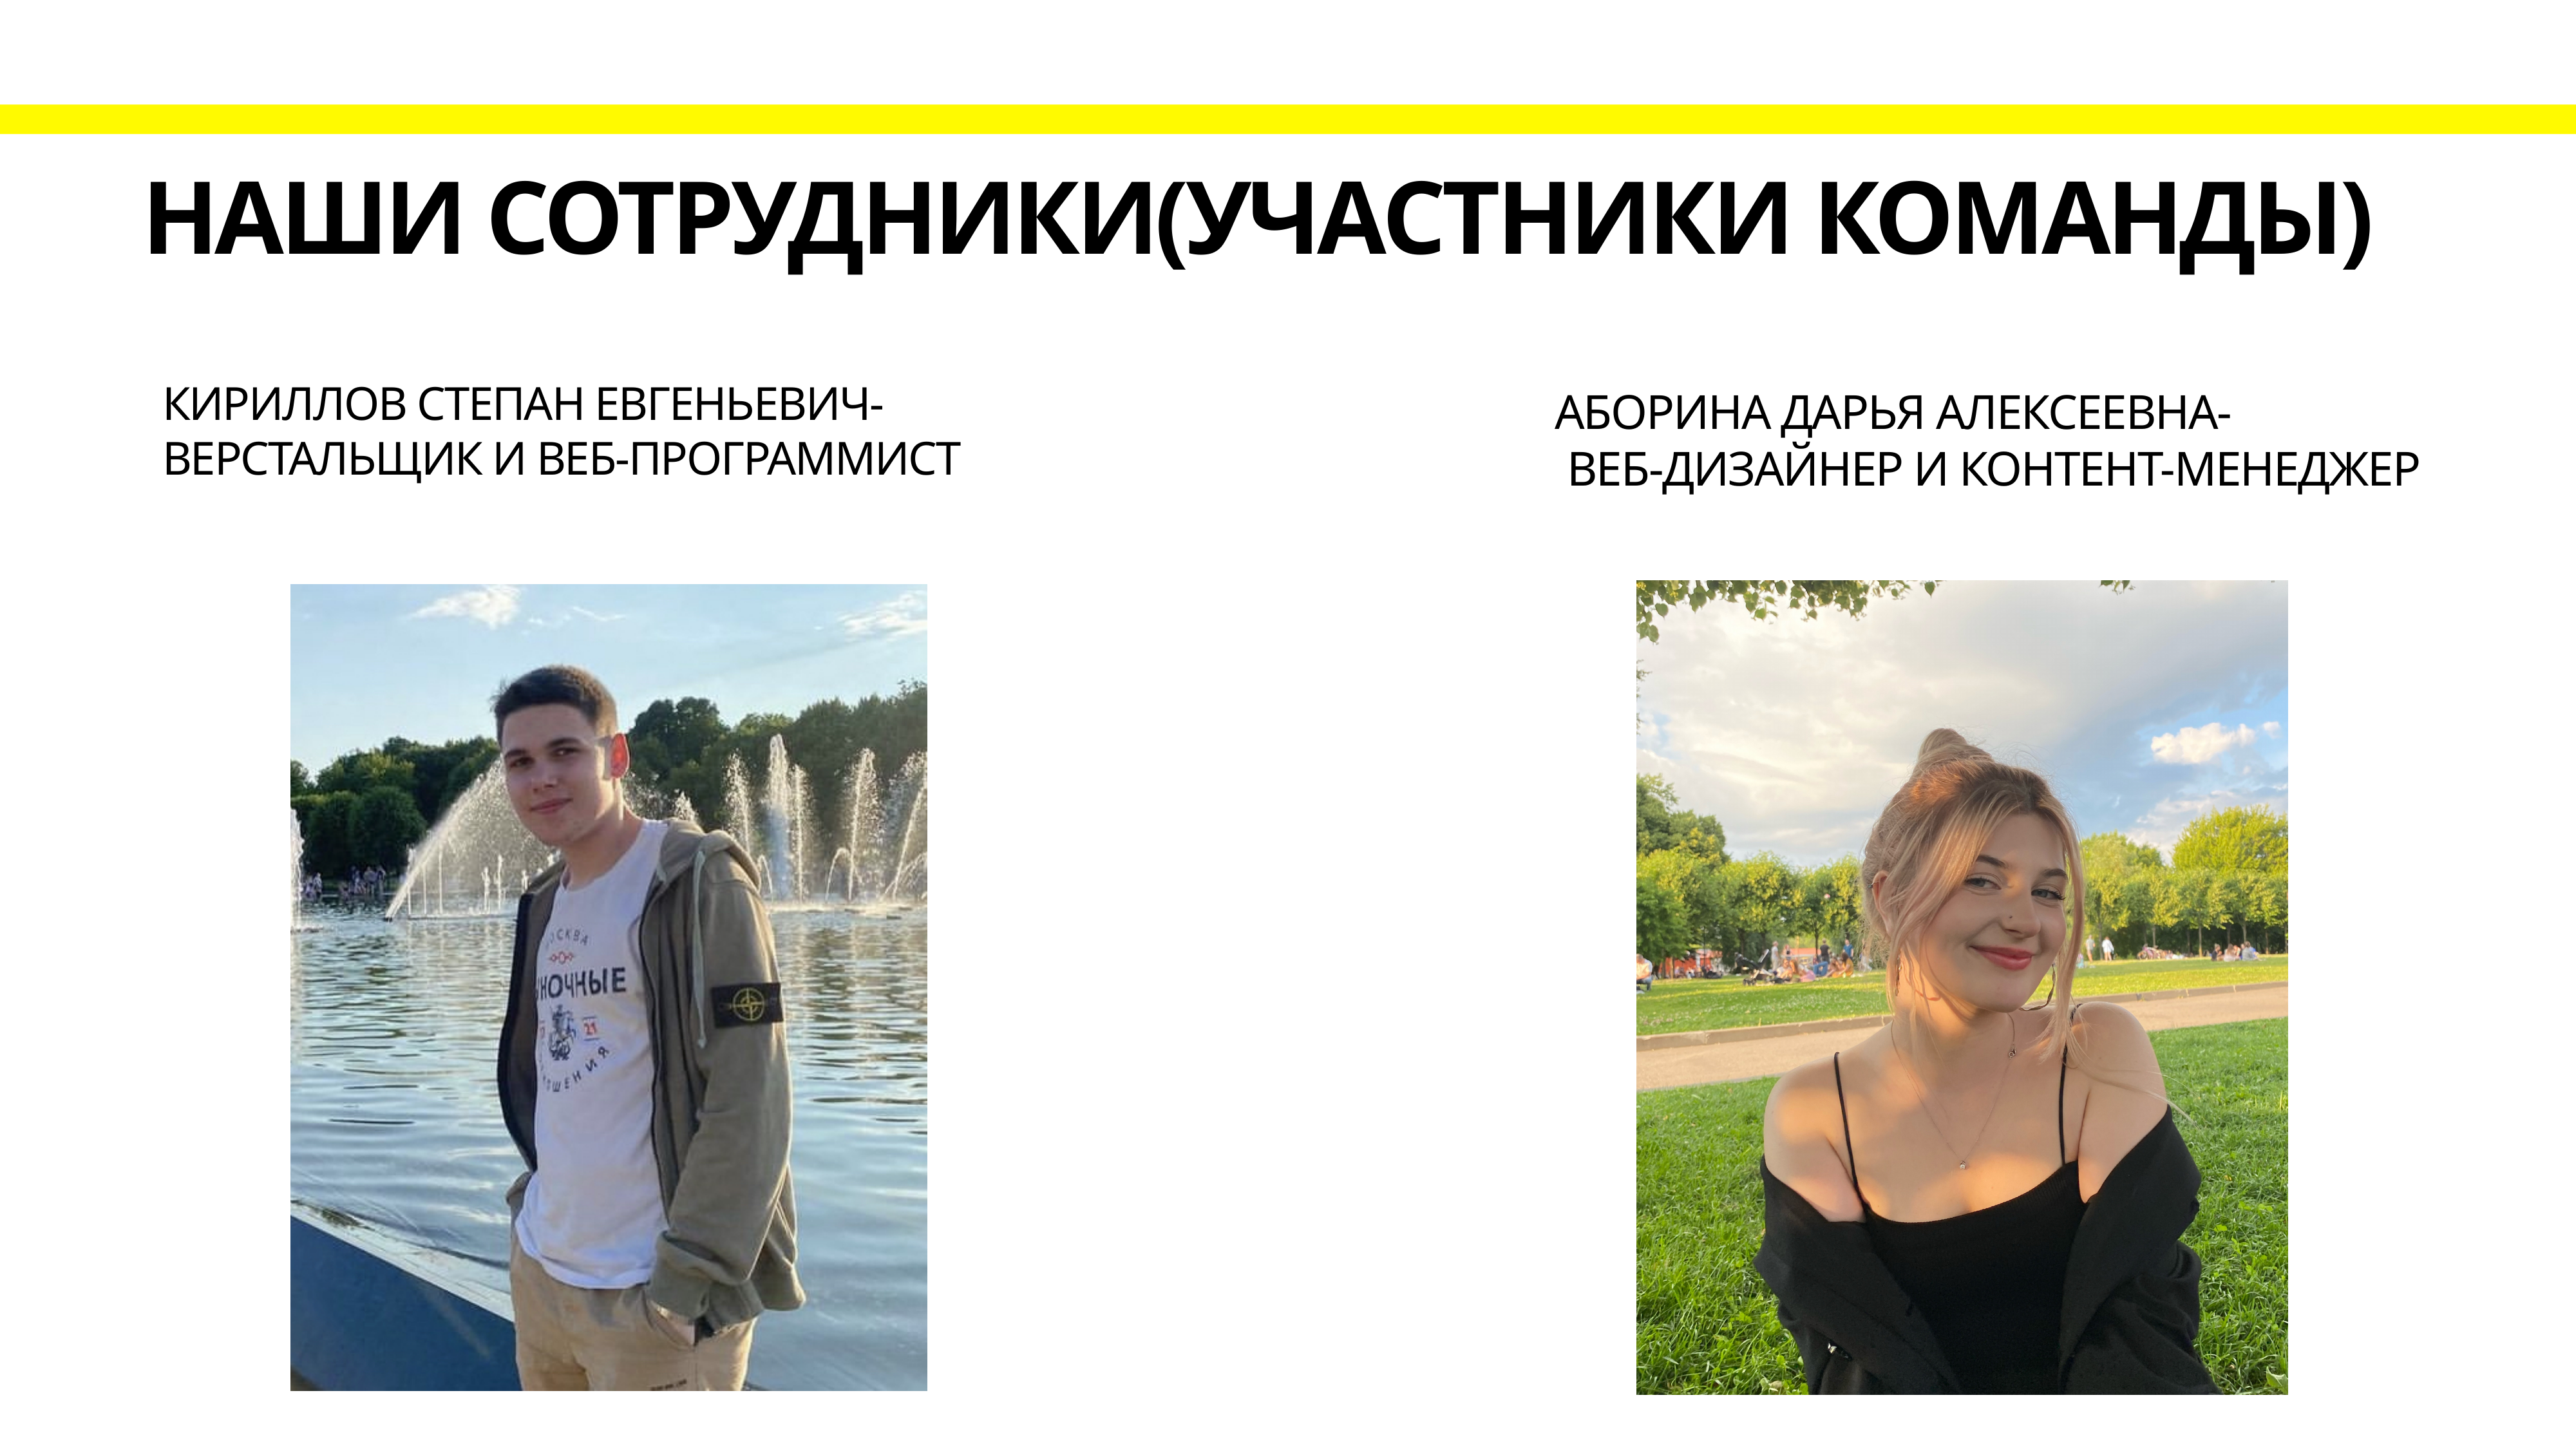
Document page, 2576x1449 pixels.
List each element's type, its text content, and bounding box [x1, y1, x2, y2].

text_box Аборина Дарья Алексеевна- Веб-дизайнер и Контент-менеджер [1549, 377, 2492, 500]
list Кириллов Степан Евгеньевич-Верстальщик и Веб-программист [156, 369, 1127, 568]
title Наши сотрудники(участники команды) [136, 171, 2448, 360]
picture [1636, 580, 2288, 1395]
picture [290, 583, 927, 1391]
